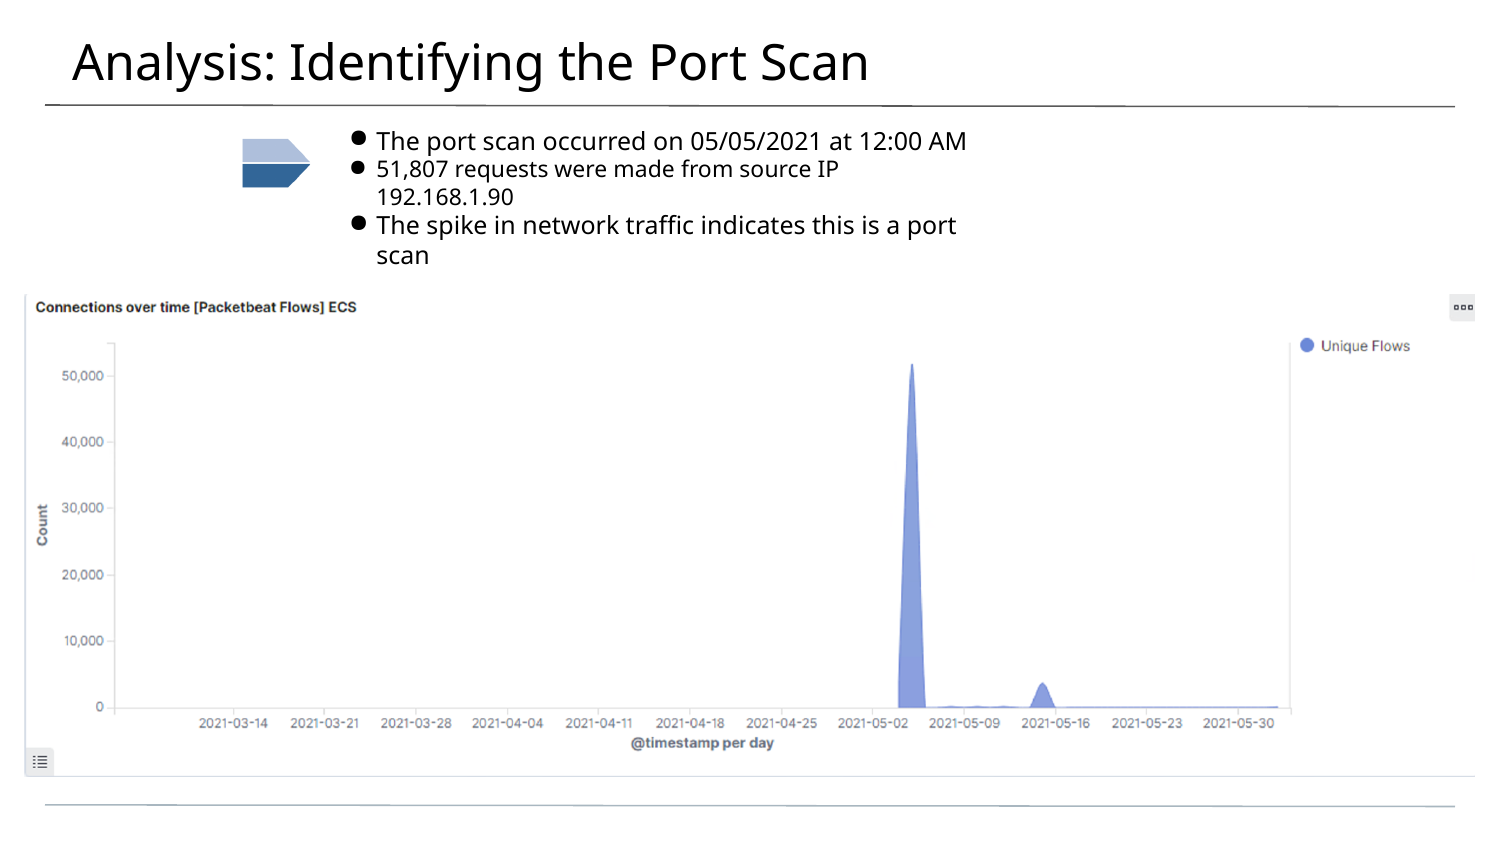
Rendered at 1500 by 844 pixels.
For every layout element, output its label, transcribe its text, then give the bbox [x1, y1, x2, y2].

picture [24, 294, 1476, 777]
title Analysis: Identifying the Port Scan [0, 0, 1500, 88]
picture [240, 134, 311, 190]
subtitle The port scan occurred on 05/05/2021 at 12:00 AM 51,807 requests were made from source IP 192.168.1.90 The spike in network traffic indicates this is a port scan [249, 110, 1055, 270]
